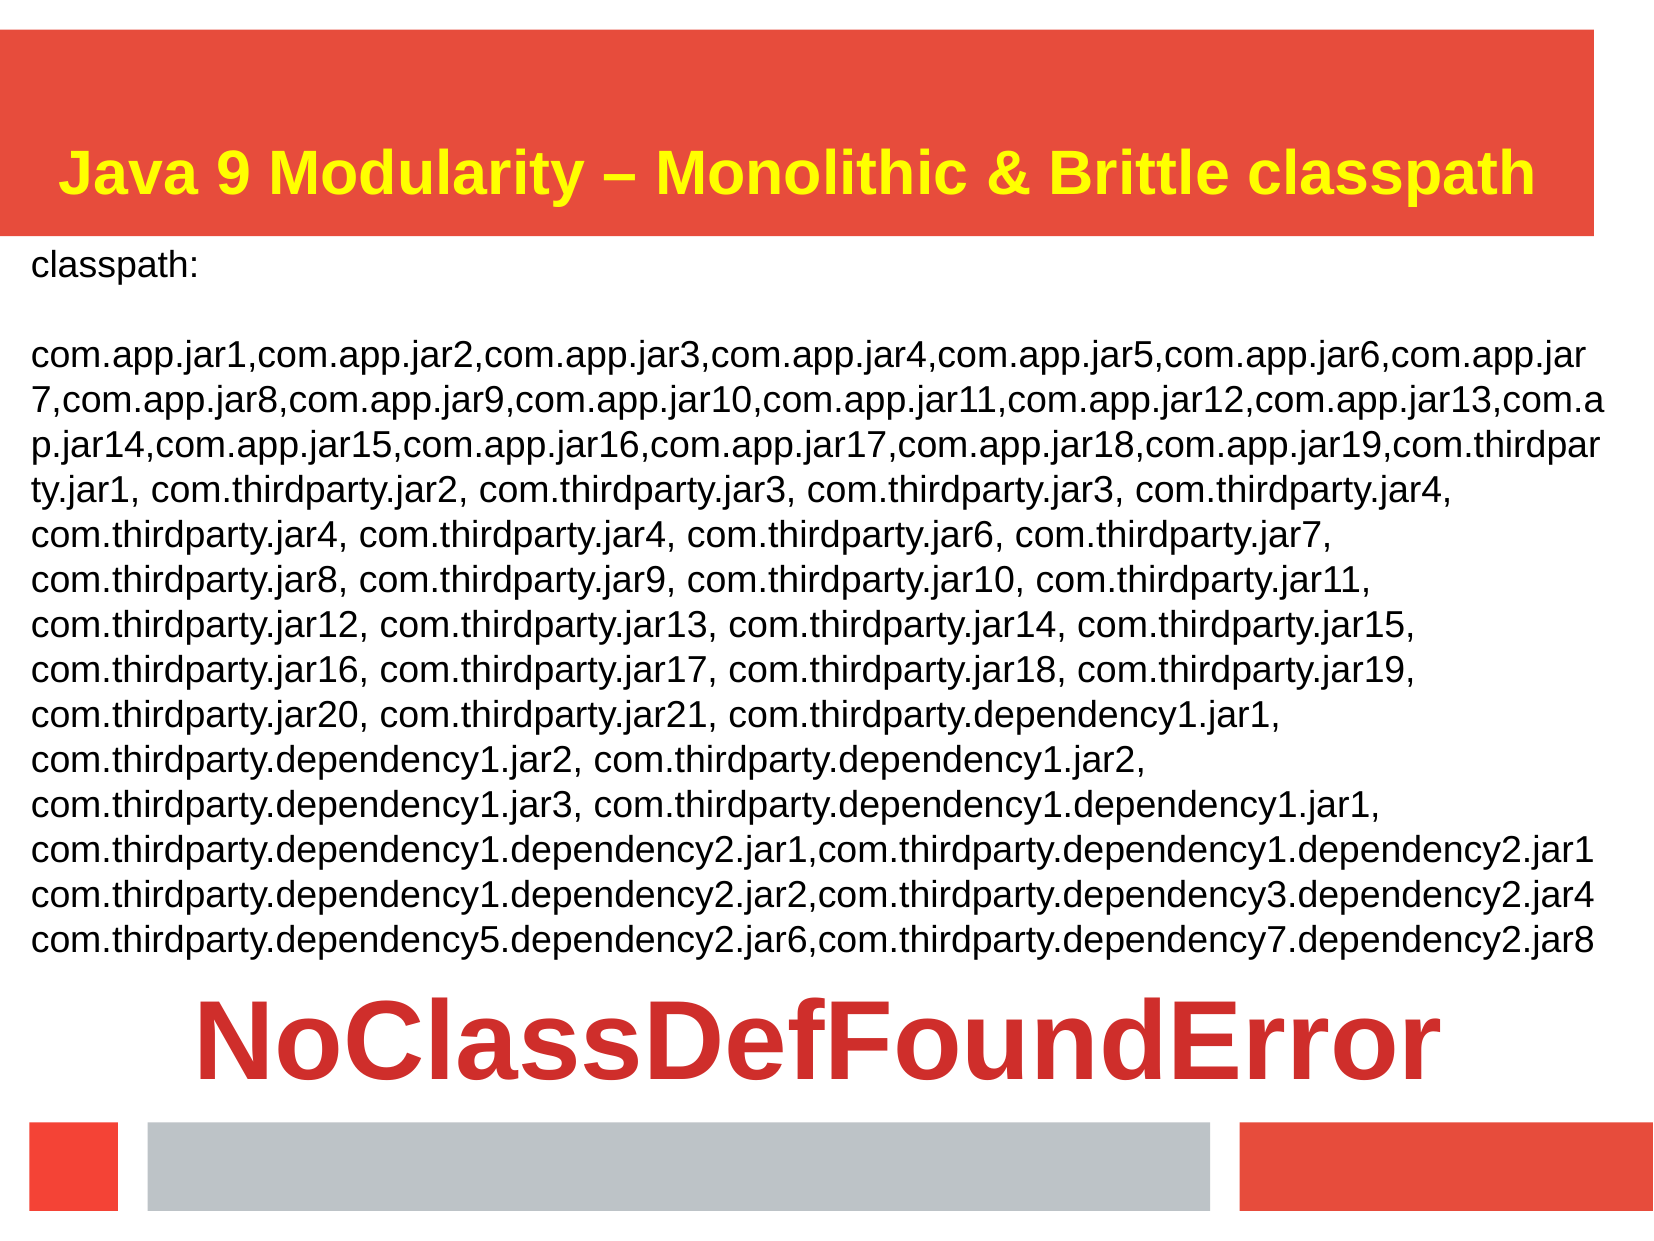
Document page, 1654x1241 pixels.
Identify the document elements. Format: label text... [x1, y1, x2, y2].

text_box NoClassDefFoundError [178, 959, 1459, 1110]
text_box Java 9 Modularity – Monolithic & Brittle classpath [58, 59, 1594, 207]
text_box classpath: com.app.jar1,com.app.jar2,com.app.jar3,com.app.jar4,com.app.jar5,com.app.jar6,com.app.jar7,com.app.jar8,com.app.jar9,com.app.jar10,com.app.jar11,com.app.jar12,com.app.jar13,com.ap.jar14,com.app.jar15,com.app.jar16,com.app.jar17,com.app.jar18,com.app.jar19,com.thirdparty.jar1, com.thirdparty.jar2, com.thirdparty.jar3, com.thirdparty.jar3, com.thirdparty.jar4, com.thirdparty.jar4, com.thirdparty.jar4, com.thirdparty.jar6, com.thirdparty.jar7, com.thirdparty.jar8, com.thirdparty.jar9, com.thirdparty.jar10, com.thirdparty.jar11, com.thirdparty.jar12, com.thirdparty.jar13, com.thirdparty.jar14, com.thirdparty.jar15, com.thirdparty.jar16, com.thirdparty.jar17, com.thirdparty.jar18, com.thirdparty.jar19, com.thirdparty.jar20, com.thirdparty.jar21, com.thirdparty.dependency1.jar1, com.thirdparty.dependency1.jar2, com.thirdparty.dependency1.jar2, com.thirdparty.dependency1.jar3, com.thirdparty.dependency1.dependency1.jar1, com.thirdparty.dependency1.dependency2.jar1,com.thirdparty.dependency1.dependency2.jar1 com.thirdparty.dependency1.dependency2.jar2,com.thirdparty.dependency3.dependency2.jar4 com.thirdparty.dependency5.dependency2.jar6,com.thirdparty.dependency7.dependency2.jar8 [16, 232, 1622, 1103]
